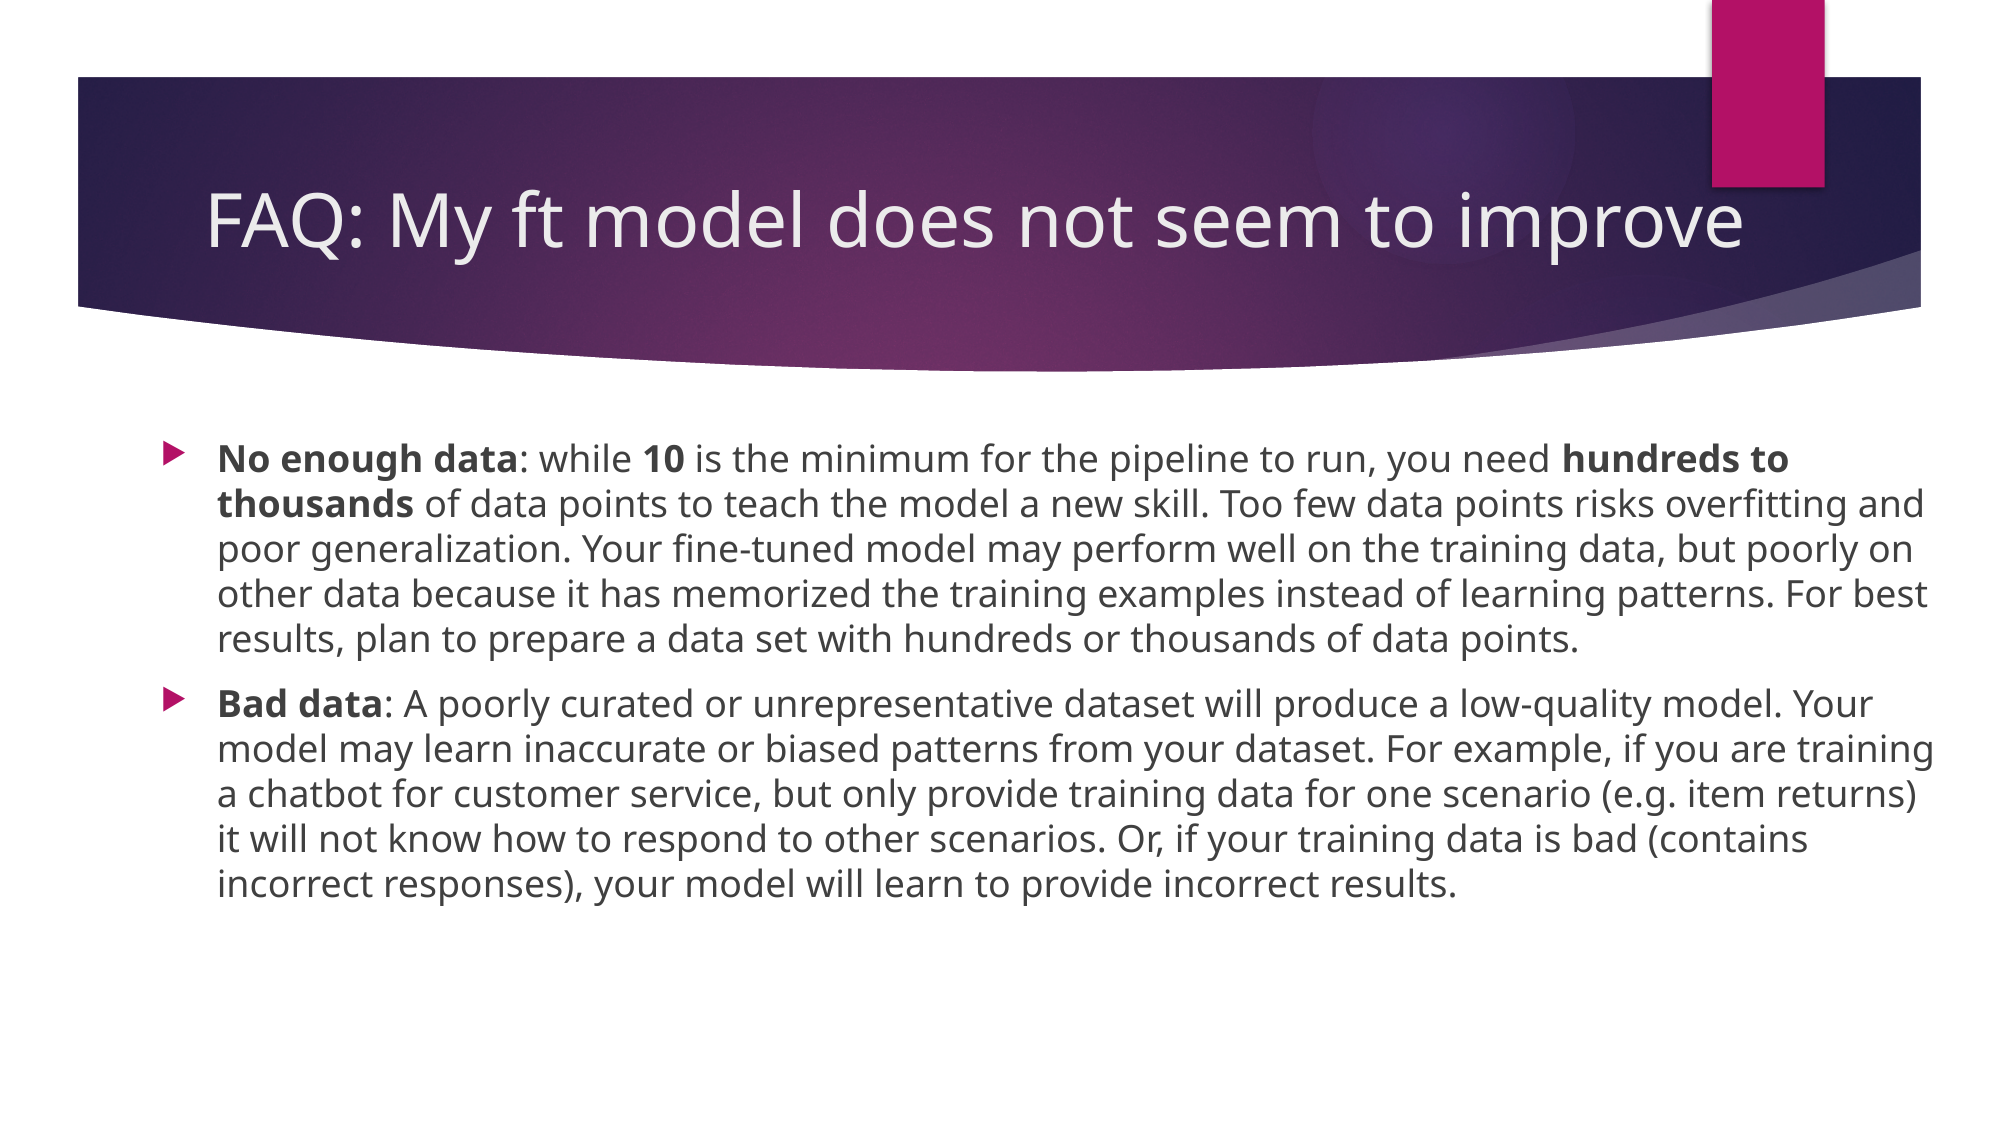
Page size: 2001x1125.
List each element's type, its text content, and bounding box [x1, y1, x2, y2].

title FAQ: My ft model does not seem to improve [189, 159, 1903, 276]
list No enough data: while 10 is the minimum for the pipeline to run, you need hundreds to thousands of data points to teach the model a new skill. Too few data points risks overfitting and poor generalization. Your fine-tuned model may perform well on the training data, but poorly on other data because it has memorized the training examples instead of learning patterns. For best results, plan to prepare a data set with hundreds or thousands of data points. Bad data: A poorly curated or unrepresentative dataset will produce a low-quality model. Your model may learn inaccurate or biased patterns from your dataset. For example, if you are training a chatbot for customer service, but only provide training data for one scenario (e.g. item returns) it will not know how to respond to other scenarios. Or, if your training data is bad (contains incorrect responses), your model will learn to provide incorrect results. [145, 427, 1967, 988]
